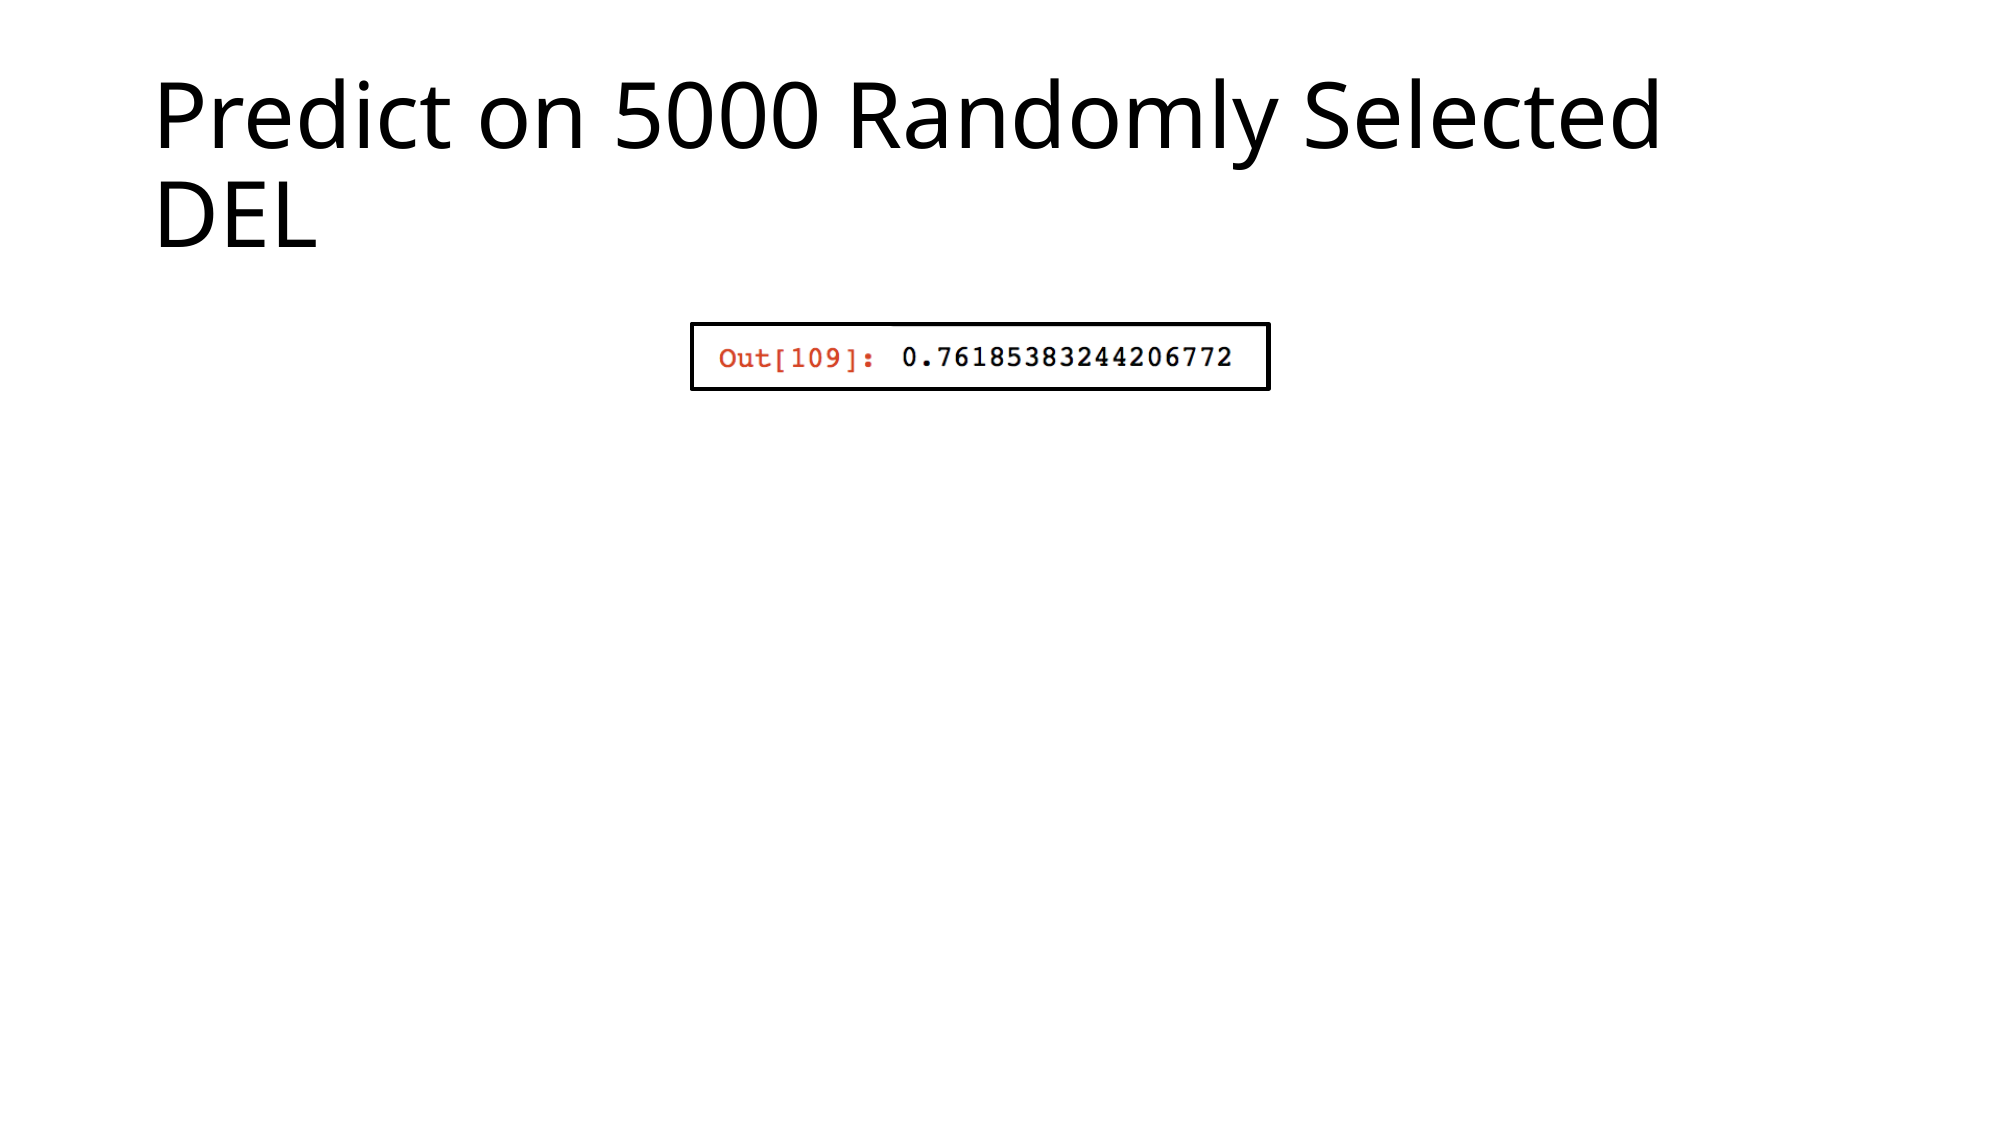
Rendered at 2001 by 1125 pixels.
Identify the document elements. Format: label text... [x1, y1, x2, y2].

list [694, 326, 1266, 387]
title Predict on 5000 Randomly Selected DEL [137, 59, 1863, 278]
